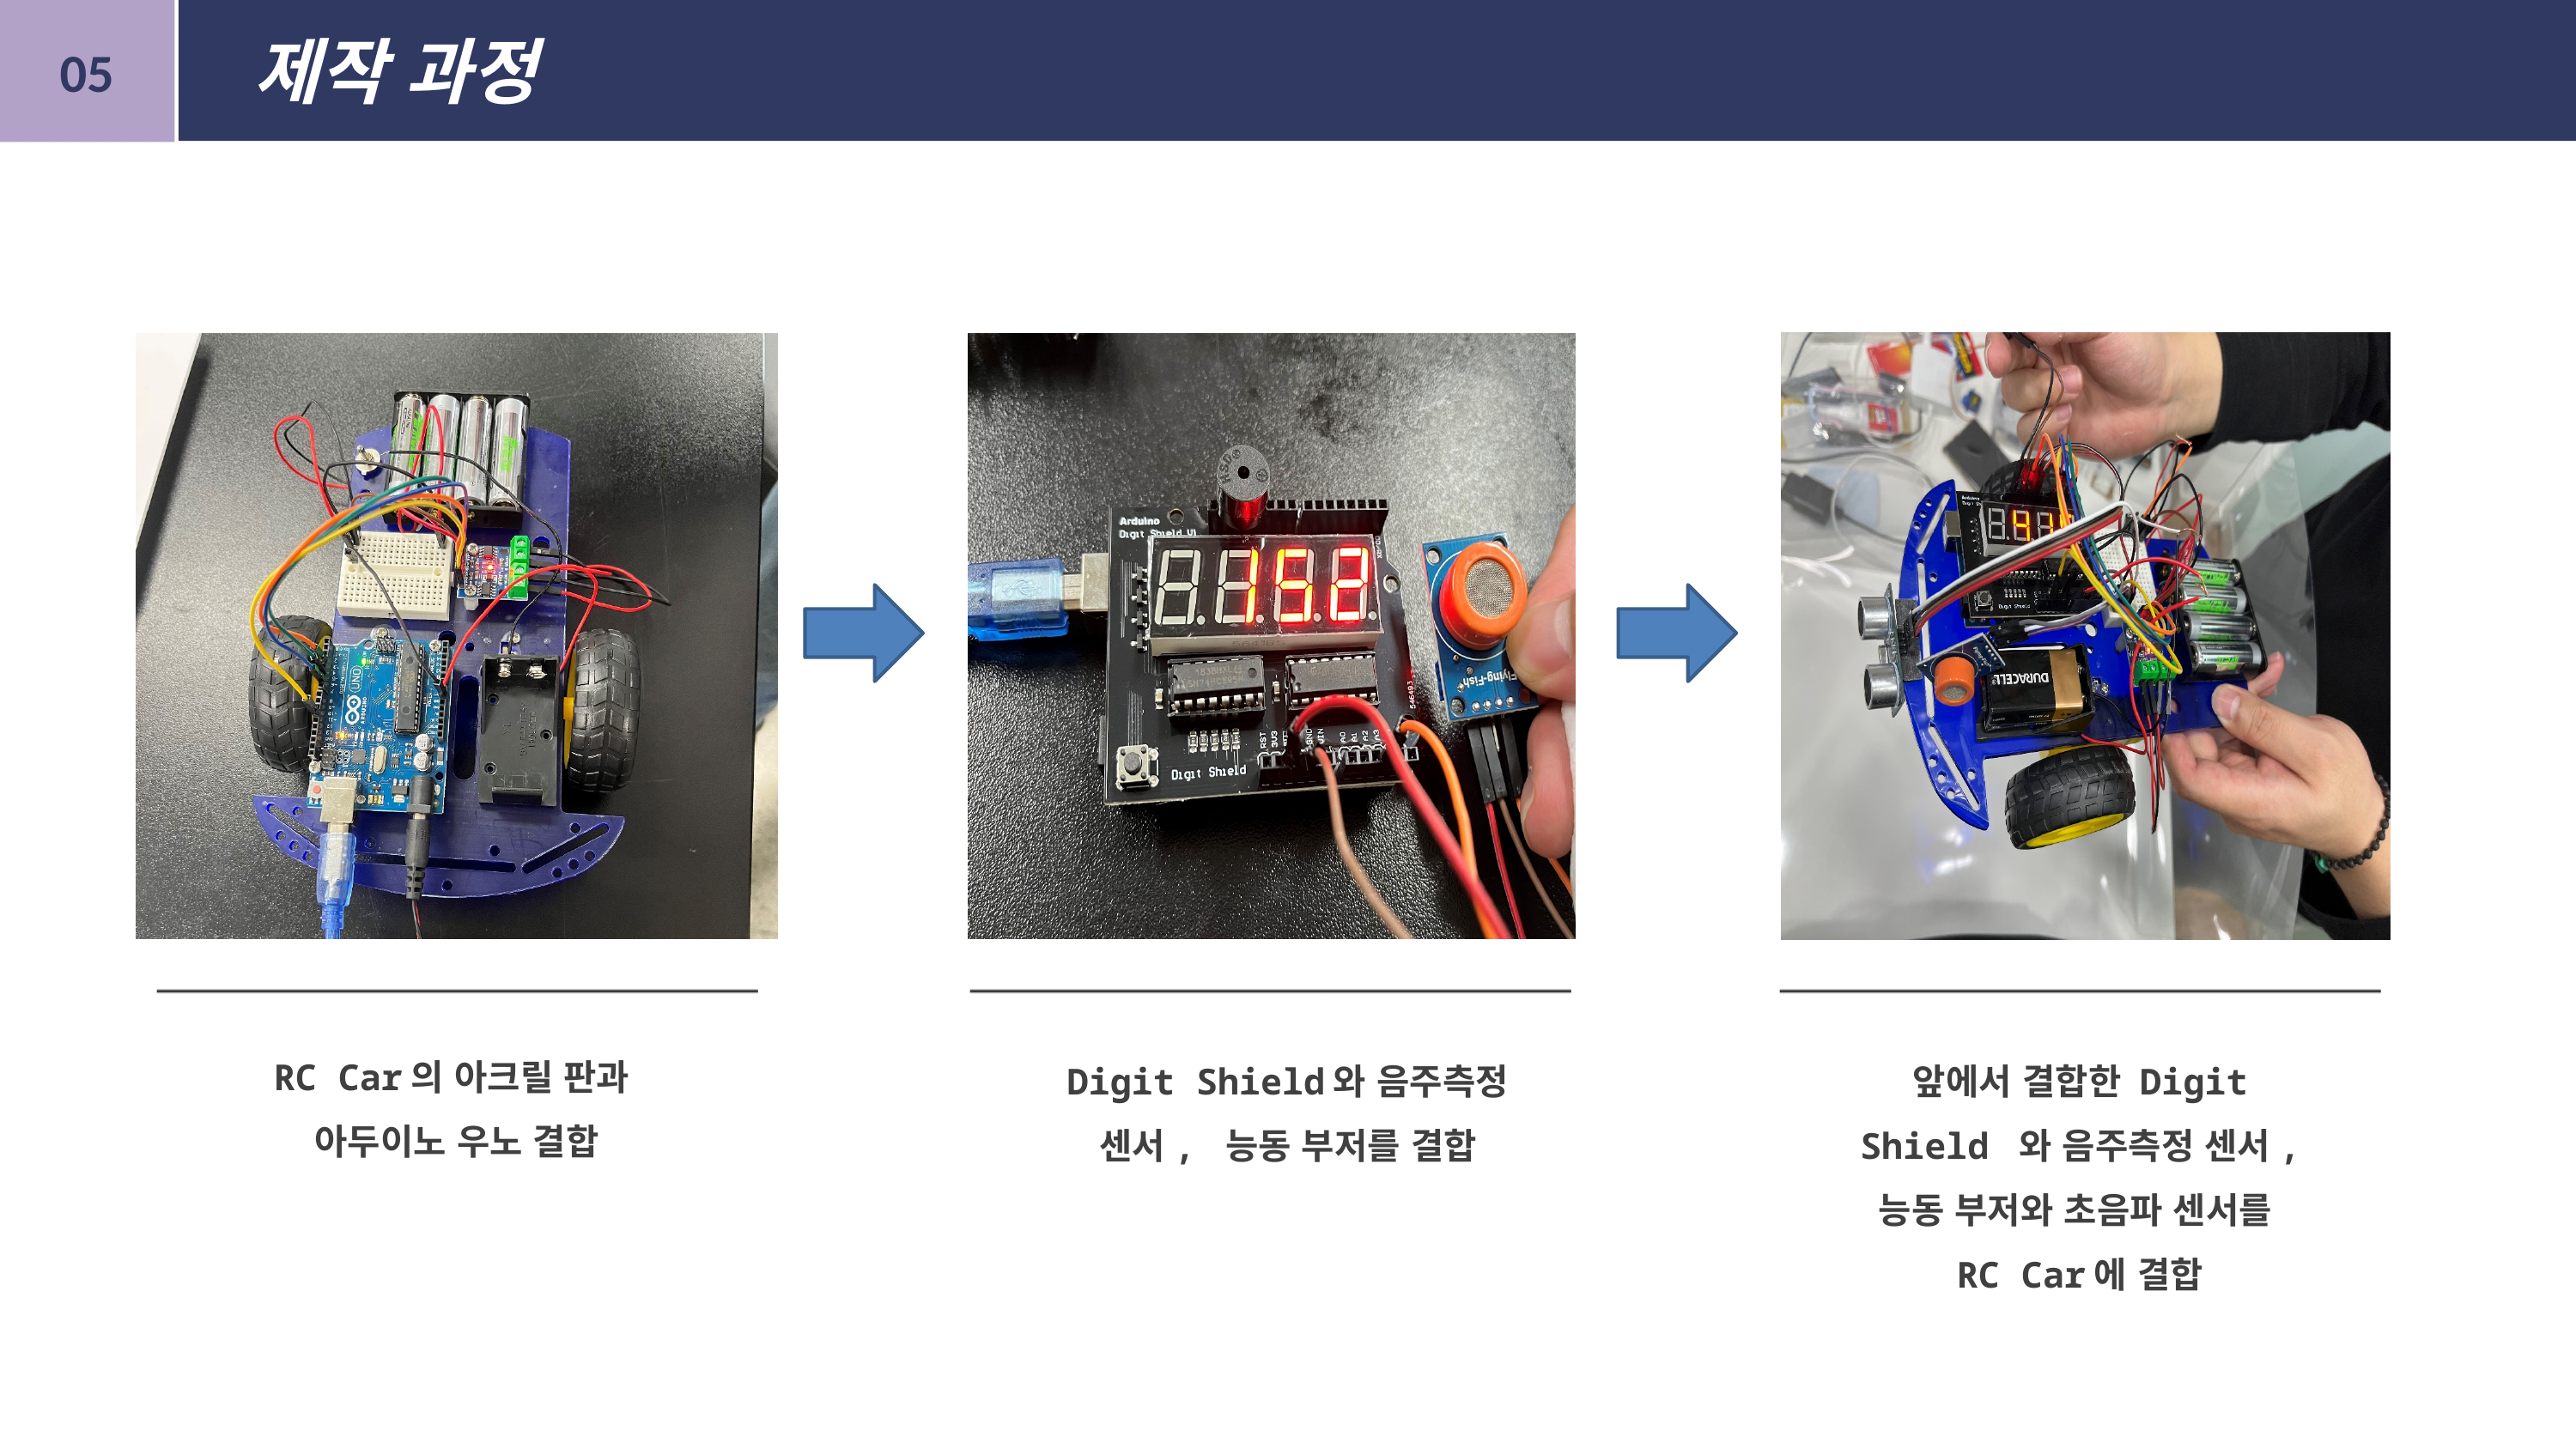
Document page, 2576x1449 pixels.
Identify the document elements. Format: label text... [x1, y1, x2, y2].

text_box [969, 986, 1571, 996]
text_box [1779, 986, 2381, 996]
text_box 제작 과정 [180, 0, 2576, 142]
text_box 05 [0, 0, 176, 144]
text_box RC Car의 아크릴 판과 아두이노 우노 결합 [205, 1003, 708, 1216]
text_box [155, 986, 758, 996]
picture [136, 332, 778, 939]
picture [967, 332, 1576, 939]
text_box 앞에서 결합한 Digit Shield 와 음주측정 센서, 능동 부저와 초음파 센서를 RC Car에 결합 [1829, 1049, 2332, 1284]
text_box [803, 583, 926, 683]
text_box Digit Shield와 음주측정 센서, 능동 부저를 결합 [1036, 1003, 1540, 1220]
text_box RC Car의 아크릴 판과 아두이노 우노 결합 [205, 980, 708, 985]
text_box [1616, 583, 1739, 683]
picture [1780, 332, 2391, 940]
